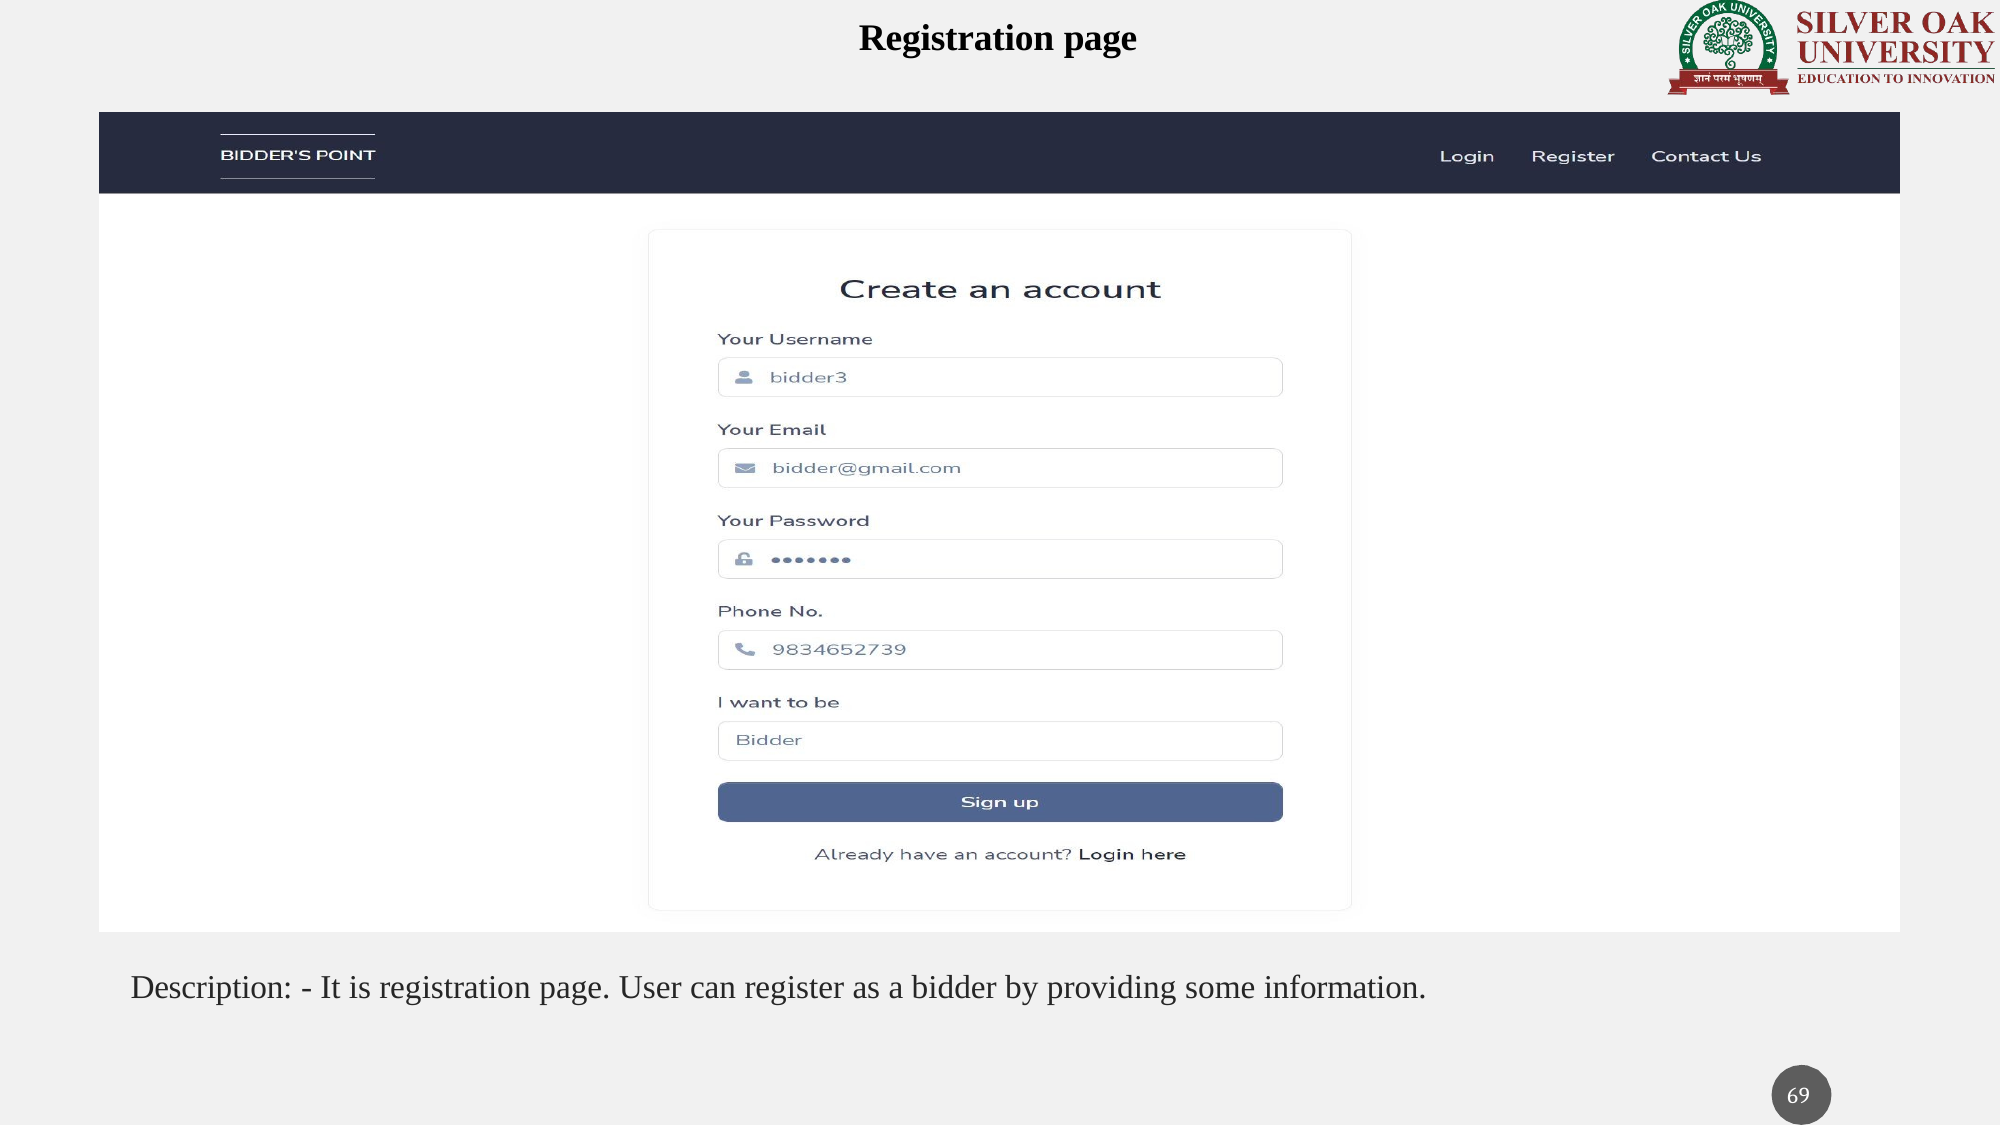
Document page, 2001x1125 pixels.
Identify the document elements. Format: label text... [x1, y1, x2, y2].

slide_number 69 [1781, 1079, 1848, 1125]
title Registration page [497, 10, 1503, 109]
text_box Description: - It is registration page. User can register as a bidder by providing some information. [128, 963, 1435, 1006]
text_box [1771, 1064, 1827, 1117]
picture [1667, 0, 1995, 95]
picture [99, 112, 1901, 932]
